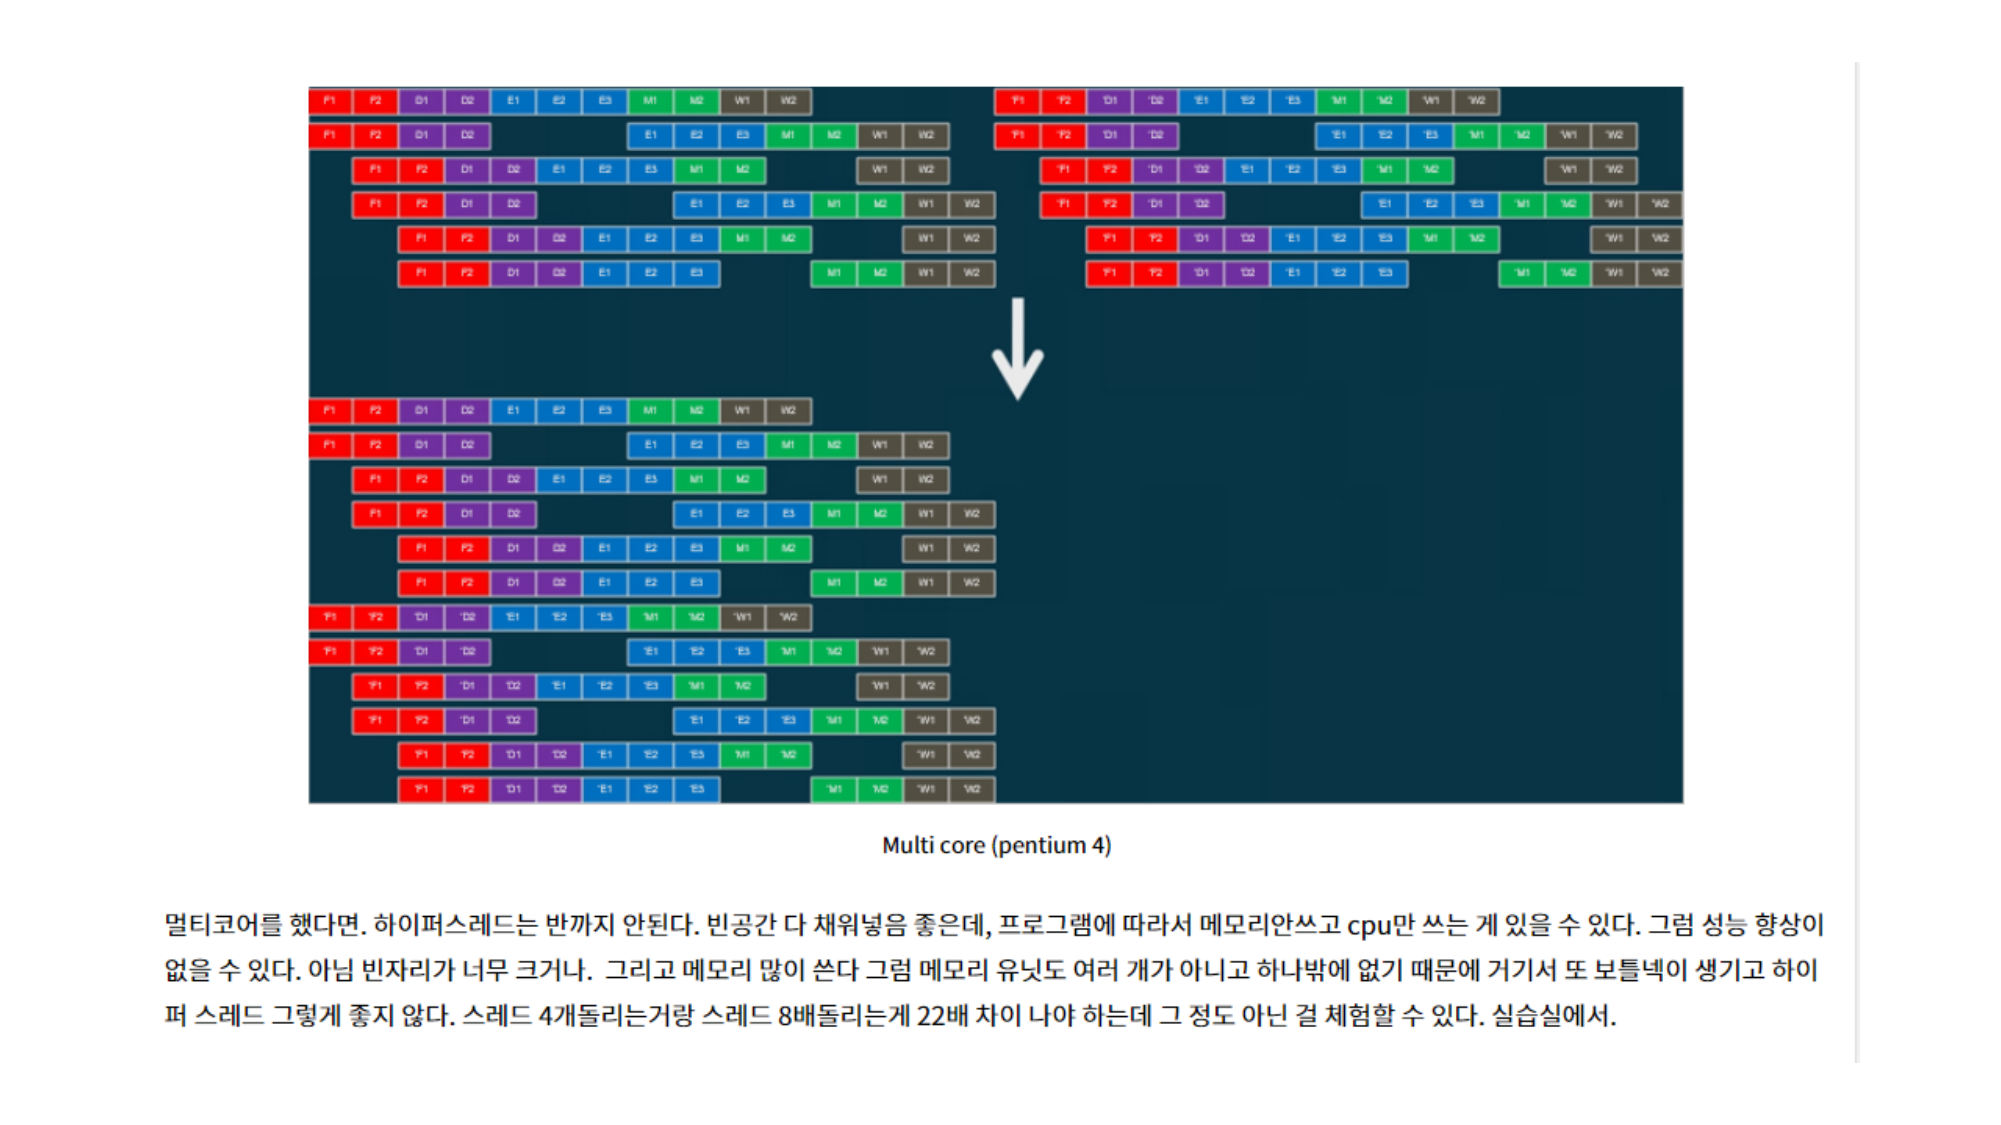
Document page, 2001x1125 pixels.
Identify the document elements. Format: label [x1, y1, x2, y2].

picture [140, 62, 1860, 1063]
